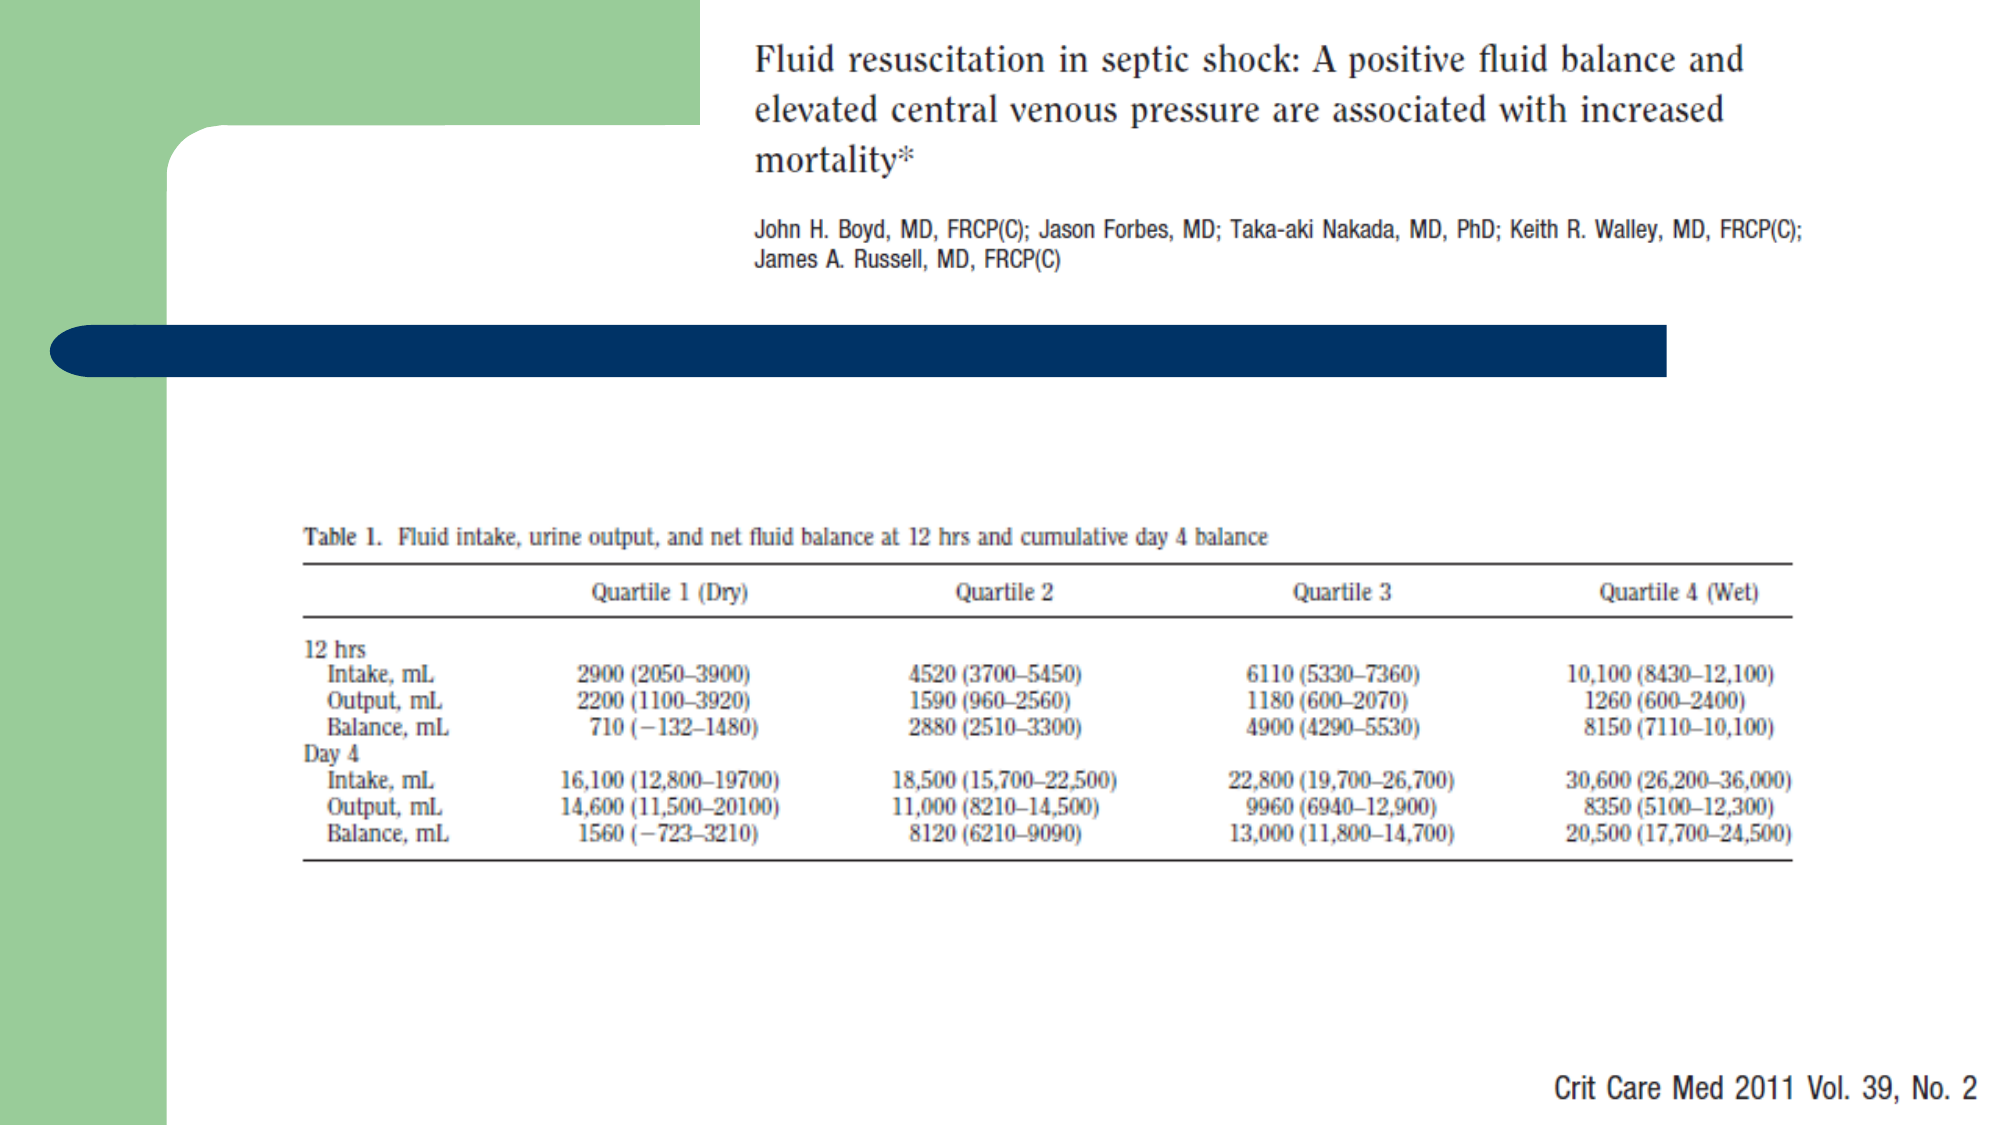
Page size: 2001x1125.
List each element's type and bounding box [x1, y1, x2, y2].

picture [1535, 1058, 2000, 1117]
picture [711, 21, 1822, 290]
list [277, 517, 1822, 871]
